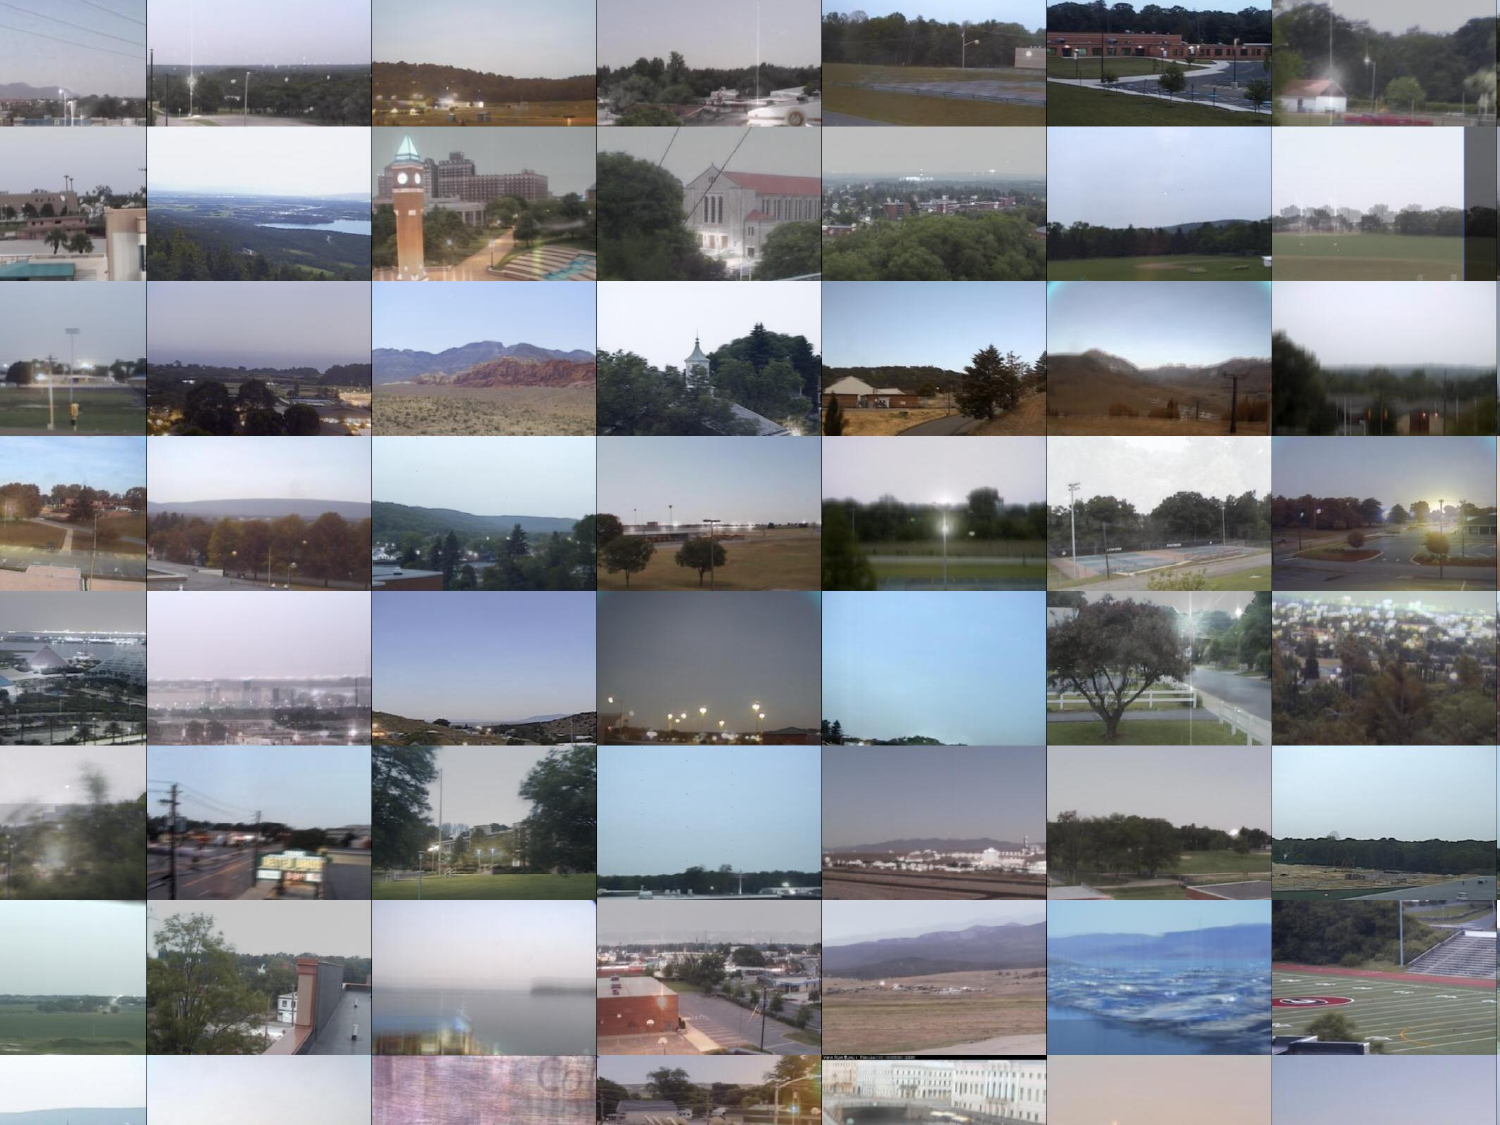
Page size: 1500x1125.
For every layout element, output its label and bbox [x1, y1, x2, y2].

list [0, 0, 1500, 1125]
